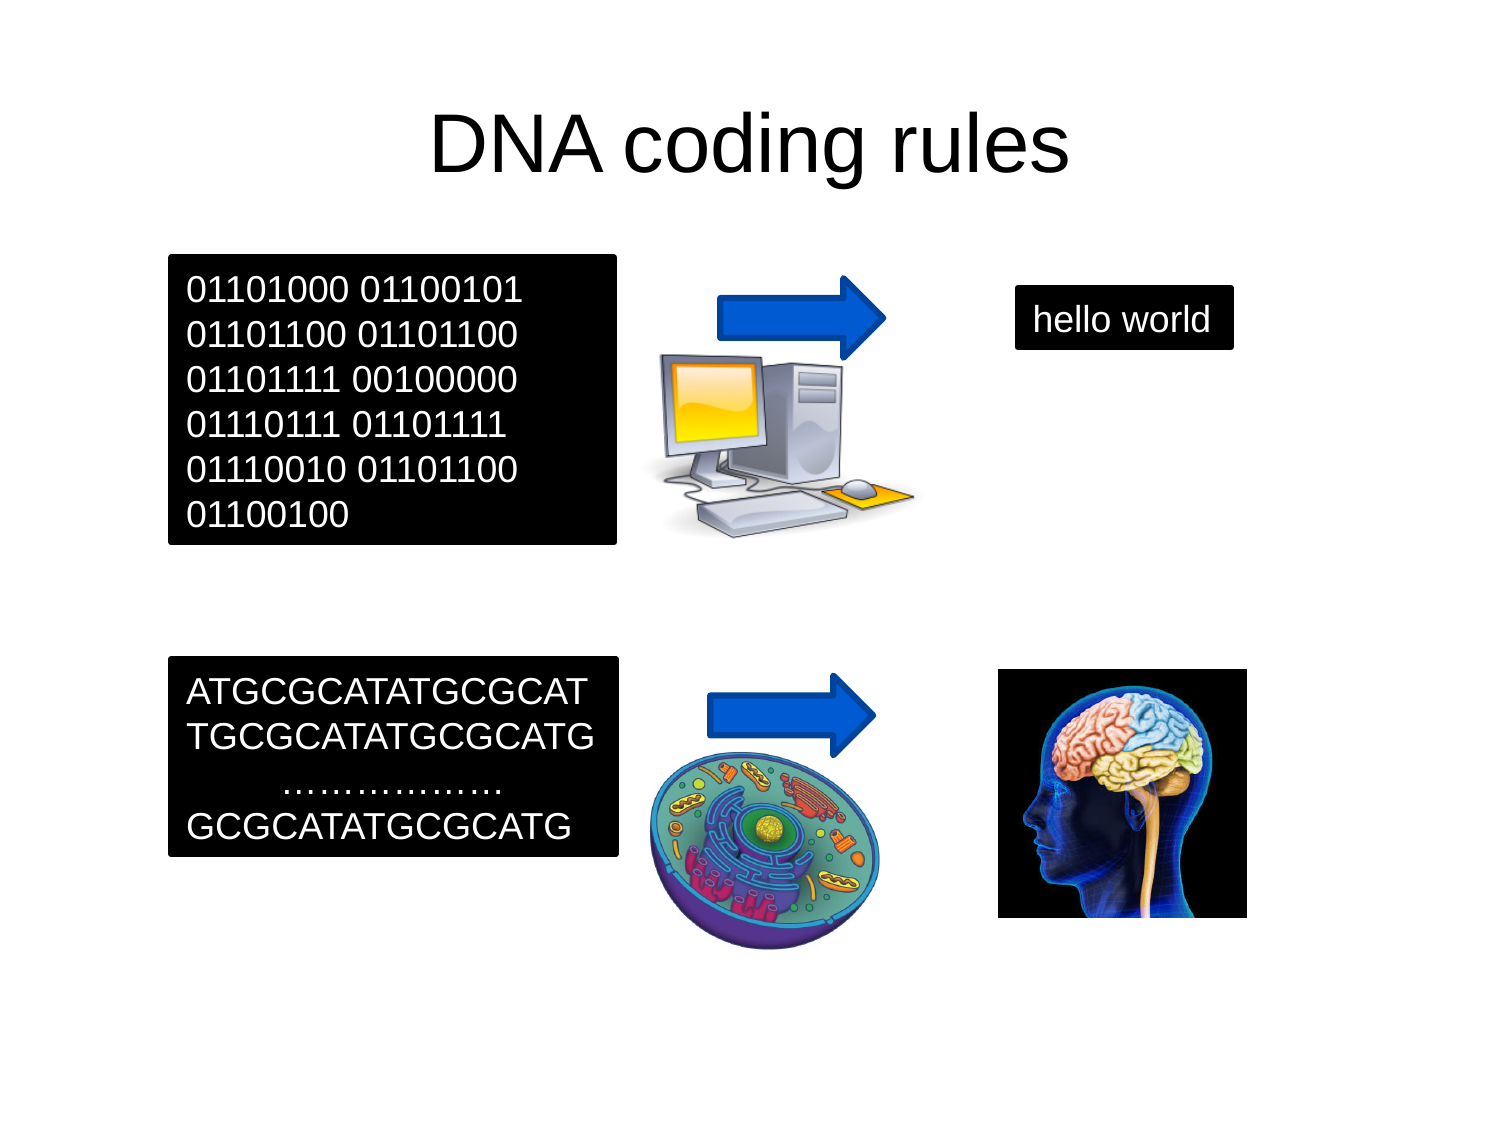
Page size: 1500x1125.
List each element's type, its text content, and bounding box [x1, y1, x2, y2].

title DNA coding rules [75, 45, 1425, 233]
picture [649, 751, 881, 951]
picture [638, 297, 928, 587]
text_box ATGCGCATATGCGCATTGCGCATATGCGCATG ……………… GCGCATATGCGCATG [168, 656, 619, 857]
picture [997, 669, 1247, 919]
text_box [717, 275, 867, 297]
text_box 01101000 01100101 01101100 01101100 01101111 00100000 01110111 01101111 01110010 01101100 01100100 [168, 254, 617, 545]
text_box hello world [1015, 285, 1234, 350]
text_box [707, 672, 877, 750]
